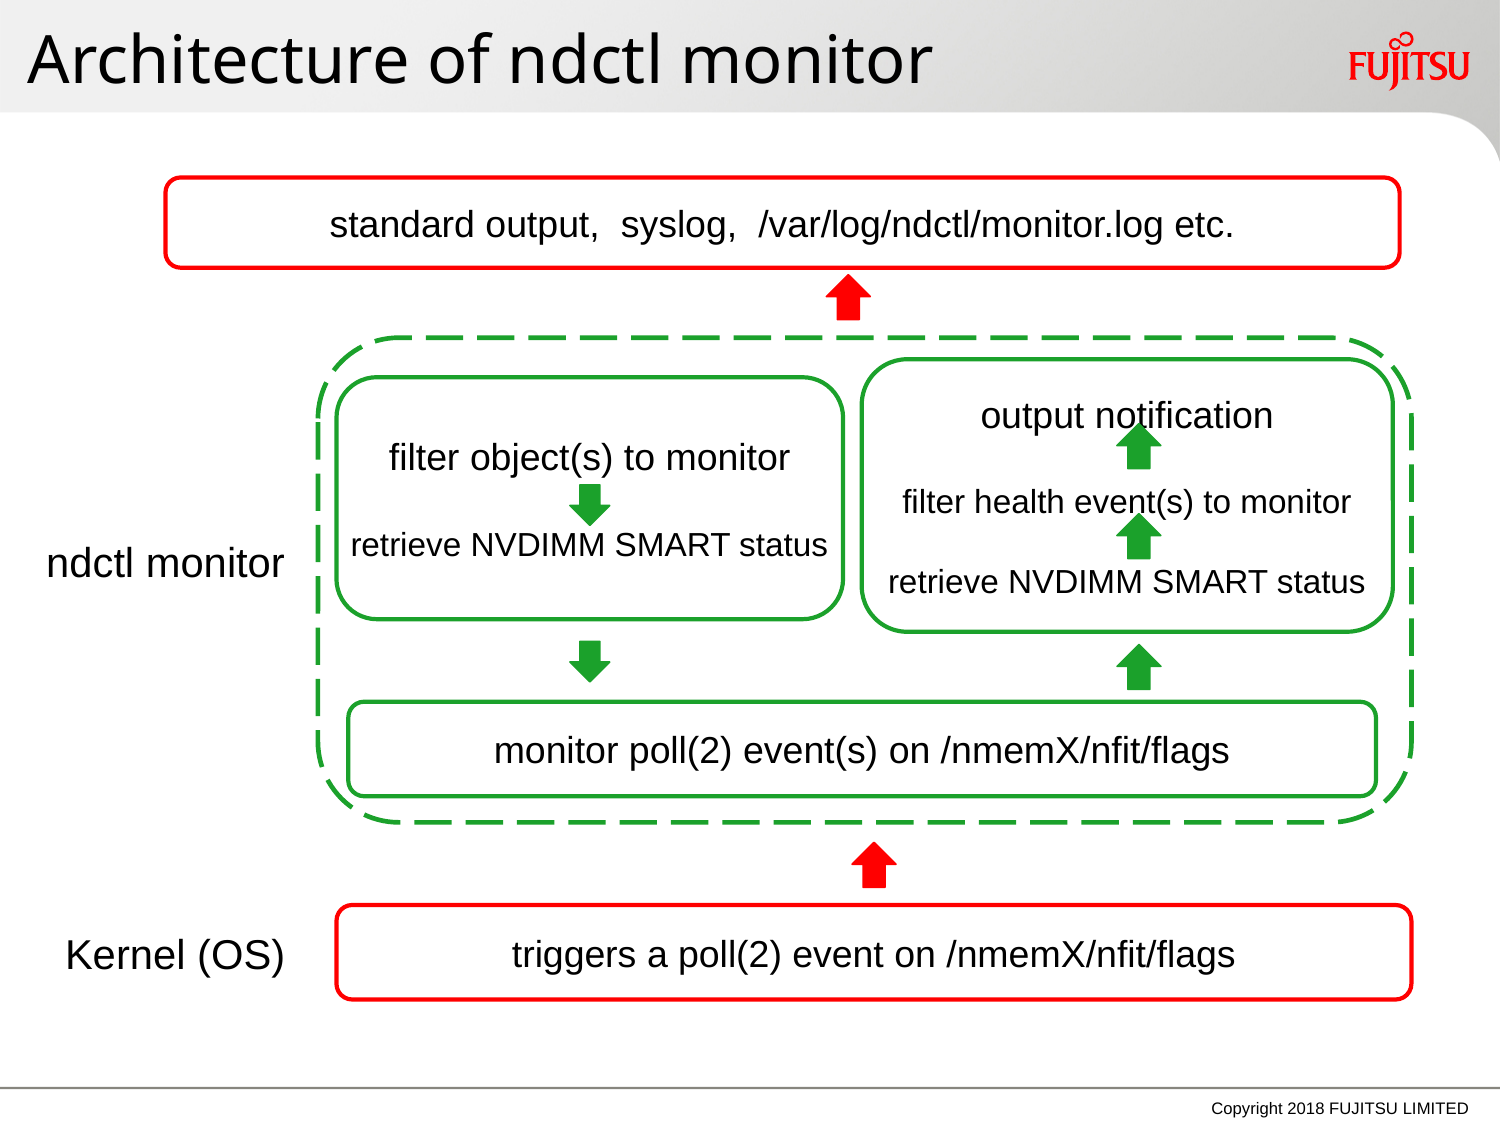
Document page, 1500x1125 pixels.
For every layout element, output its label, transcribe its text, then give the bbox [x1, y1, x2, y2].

text_box Kernel (OS) [50, 920, 301, 986]
text_box [569, 484, 610, 526]
text_box triggers a poll(2) event on /nmemX/nfit/flags [334, 902, 1414, 1002]
text_box filter object(s) to monitor retrieve NVDIMM SMART status [334, 375, 846, 622]
picture [0, 0, 1500, 176]
text_box [852, 842, 897, 888]
title Architecture of ndctl monitor [27, 0, 1317, 114]
text_box [1116, 513, 1161, 559]
text_box ndctl monitor [31, 528, 300, 594]
text_box standard output, syslog, /var/log/ndctl/monitor.log etc. [163, 175, 1402, 270]
text_box [317, 337, 1412, 823]
text_box [569, 641, 610, 682]
text_box [826, 274, 871, 320]
footer Copyright 2018 FUJITSU LIMITED [809, 1091, 1470, 1125]
